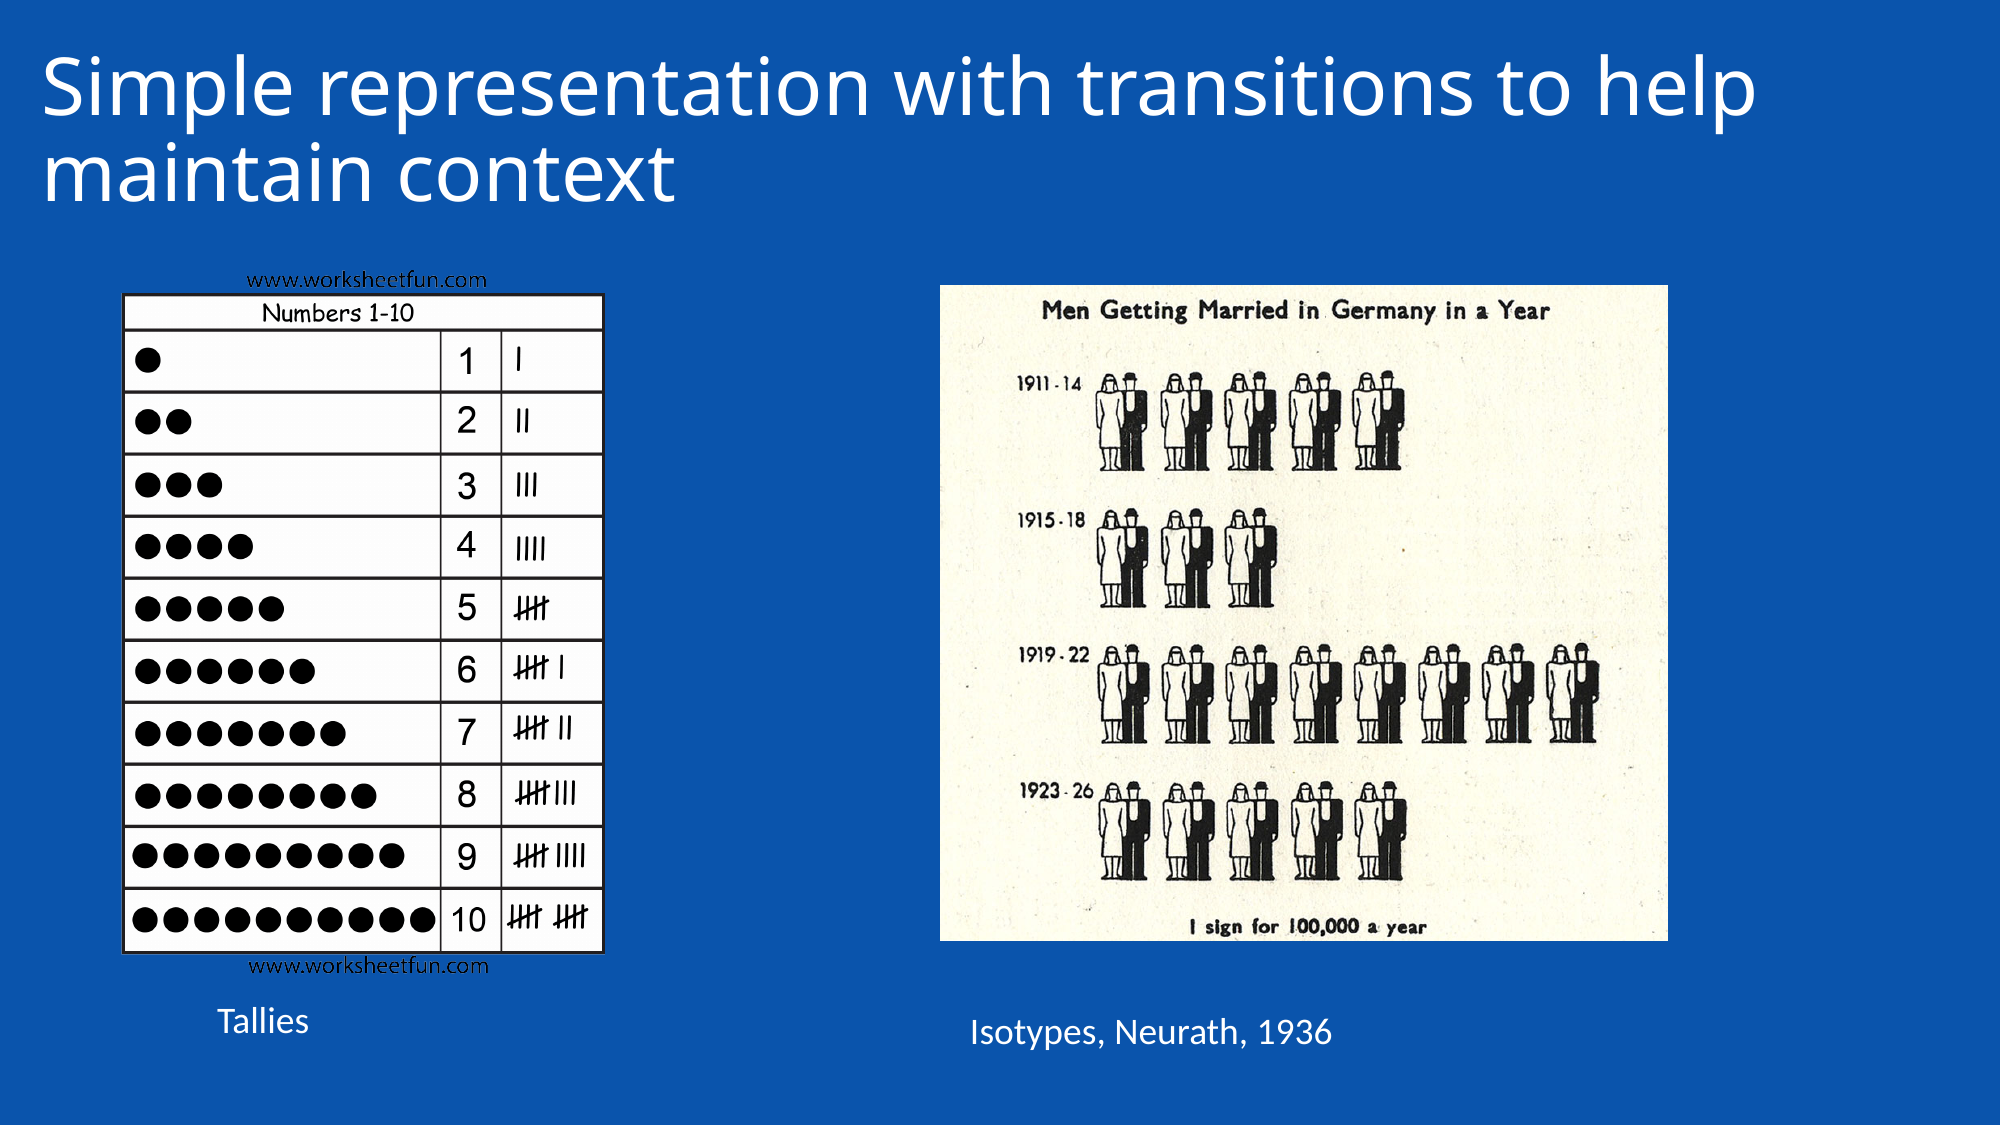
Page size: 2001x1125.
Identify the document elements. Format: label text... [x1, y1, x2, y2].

text_box Tallies [202, 988, 325, 1049]
title Simple representation with transitions to help maintain context [26, 38, 1827, 227]
text_box Isotypes, Neurath, 1936 [955, 999, 1348, 1060]
picture [121, 267, 605, 979]
picture [940, 285, 1668, 941]
